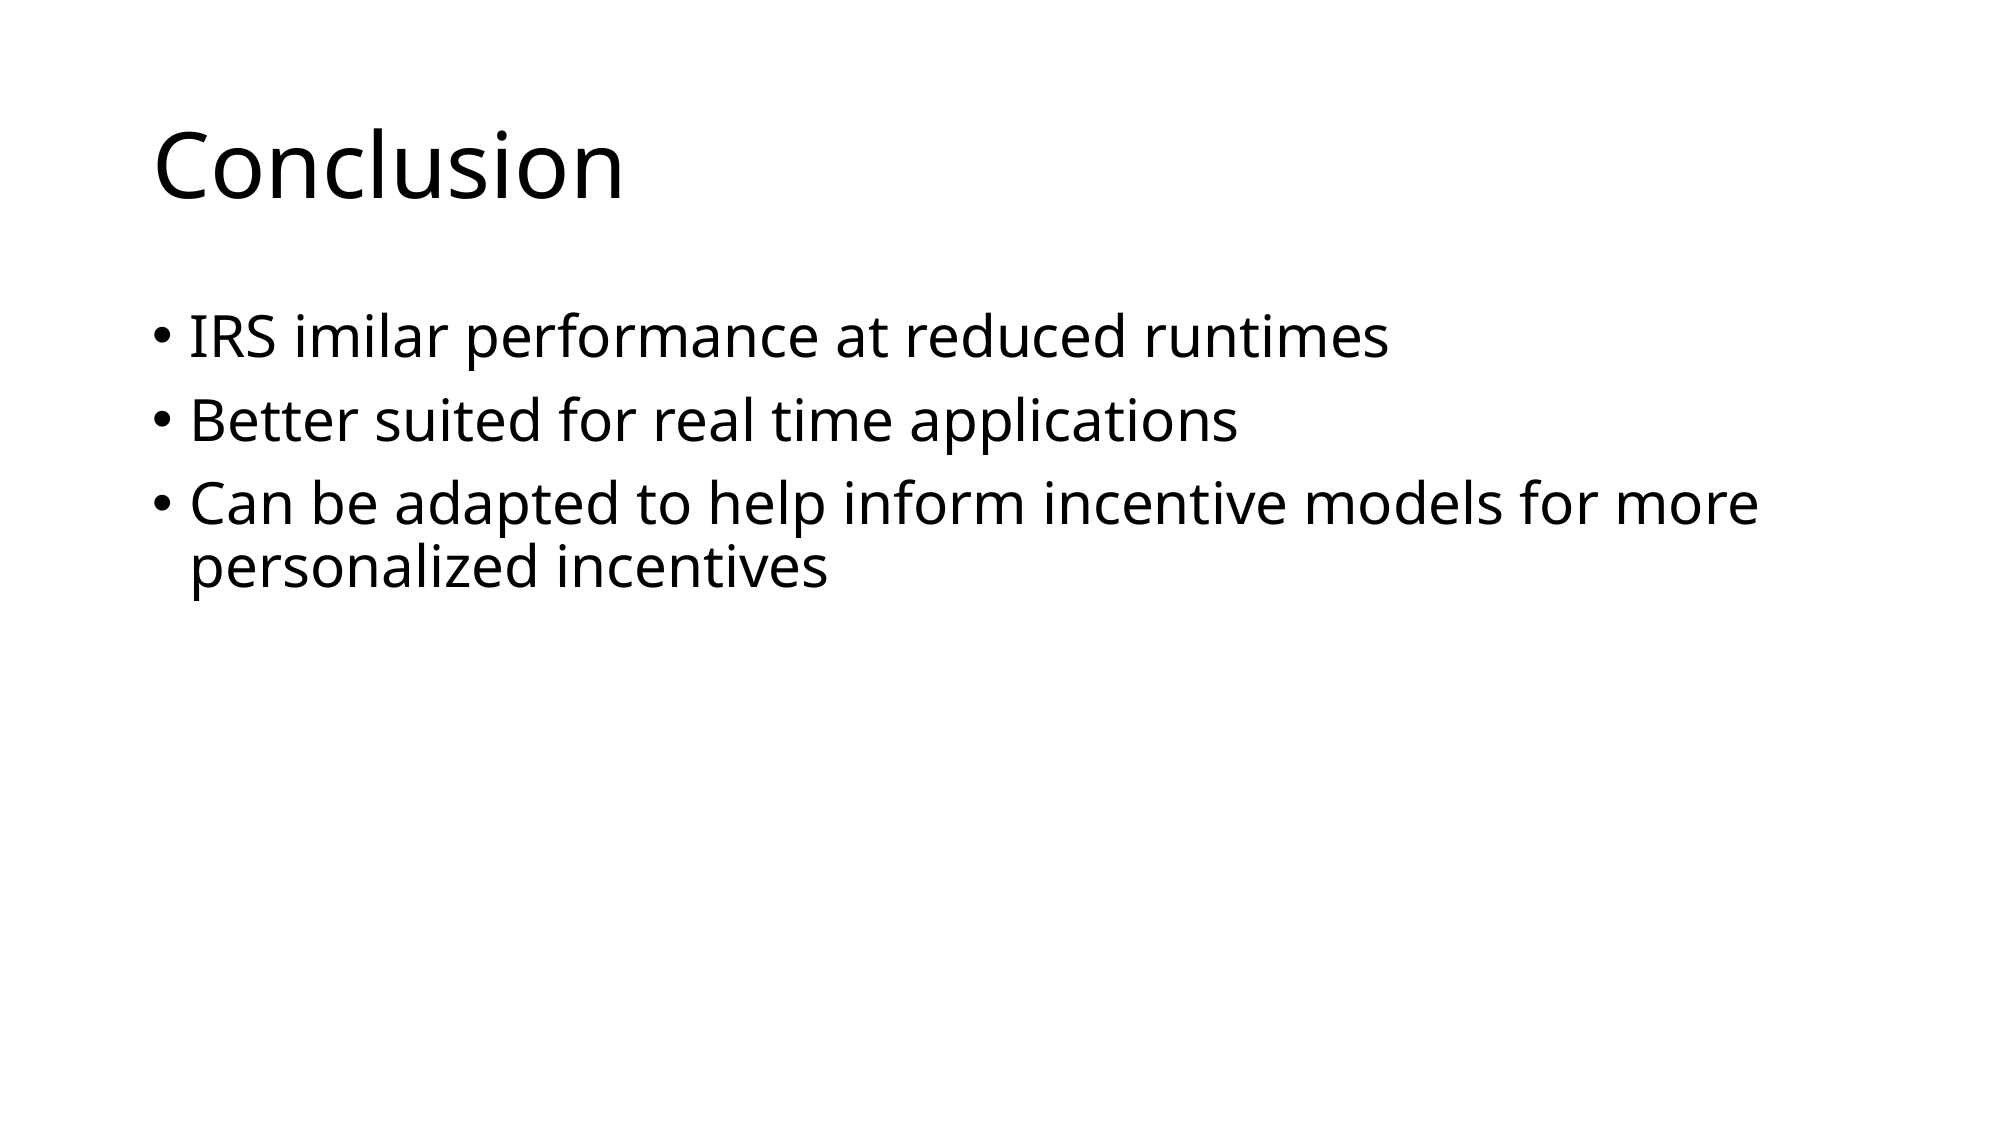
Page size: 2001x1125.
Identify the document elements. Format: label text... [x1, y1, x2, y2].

title Conclusion [137, 59, 1863, 278]
list IRS imilar performance at reduced runtimes Better suited for real time applications Can be adapted to help inform incentive models for more personalized incentives [137, 299, 1863, 1014]
